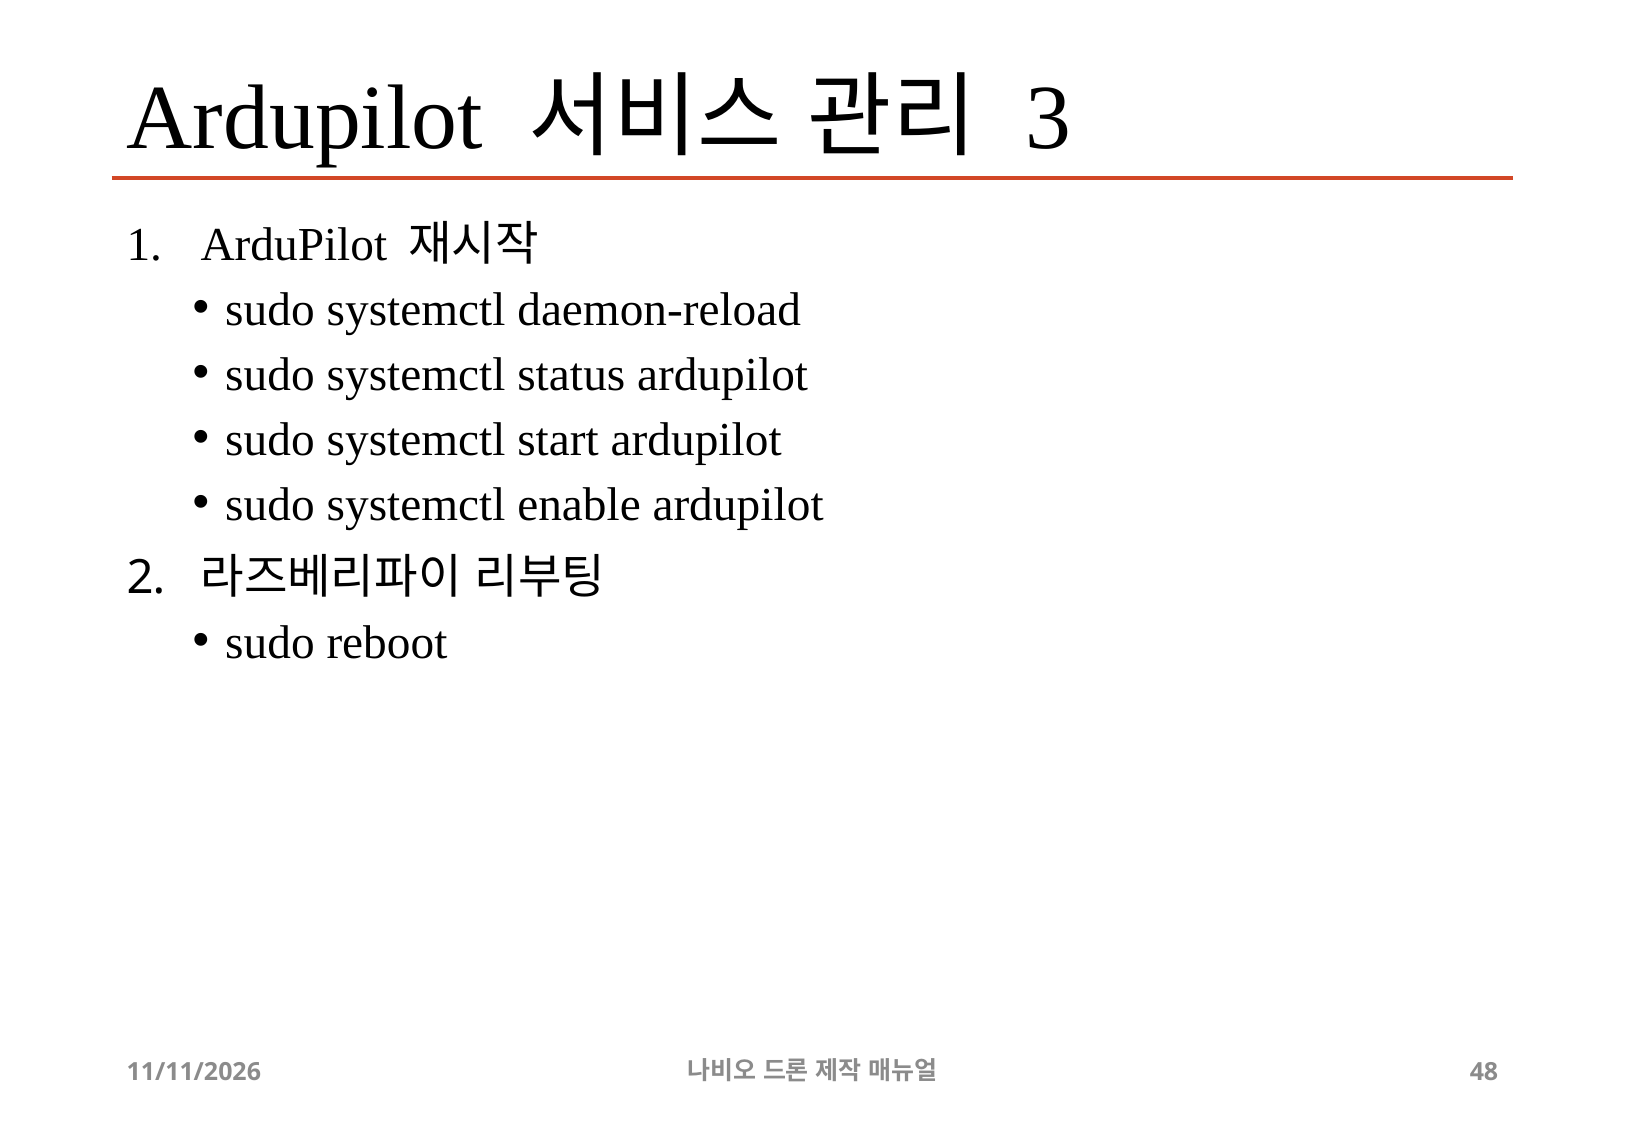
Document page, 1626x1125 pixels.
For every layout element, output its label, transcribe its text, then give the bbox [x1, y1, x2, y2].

footer 나비오 드론 제작 매뉴얼 [538, 1042, 1087, 1103]
list ArduPilot 재시작 sudo systemctl daemon-reload sudo systemctl status ardupilot sudo systemctl start ardupilot sudo systemctl enable ardupilot 라즈베리파이 리부팅 sudo reboot [111, 205, 1514, 676]
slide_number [111, 1042, 303, 1103]
slide_number 48 [1433, 1042, 1514, 1103]
title Ardupilot 서비스 관리 3 [111, 59, 1514, 179]
